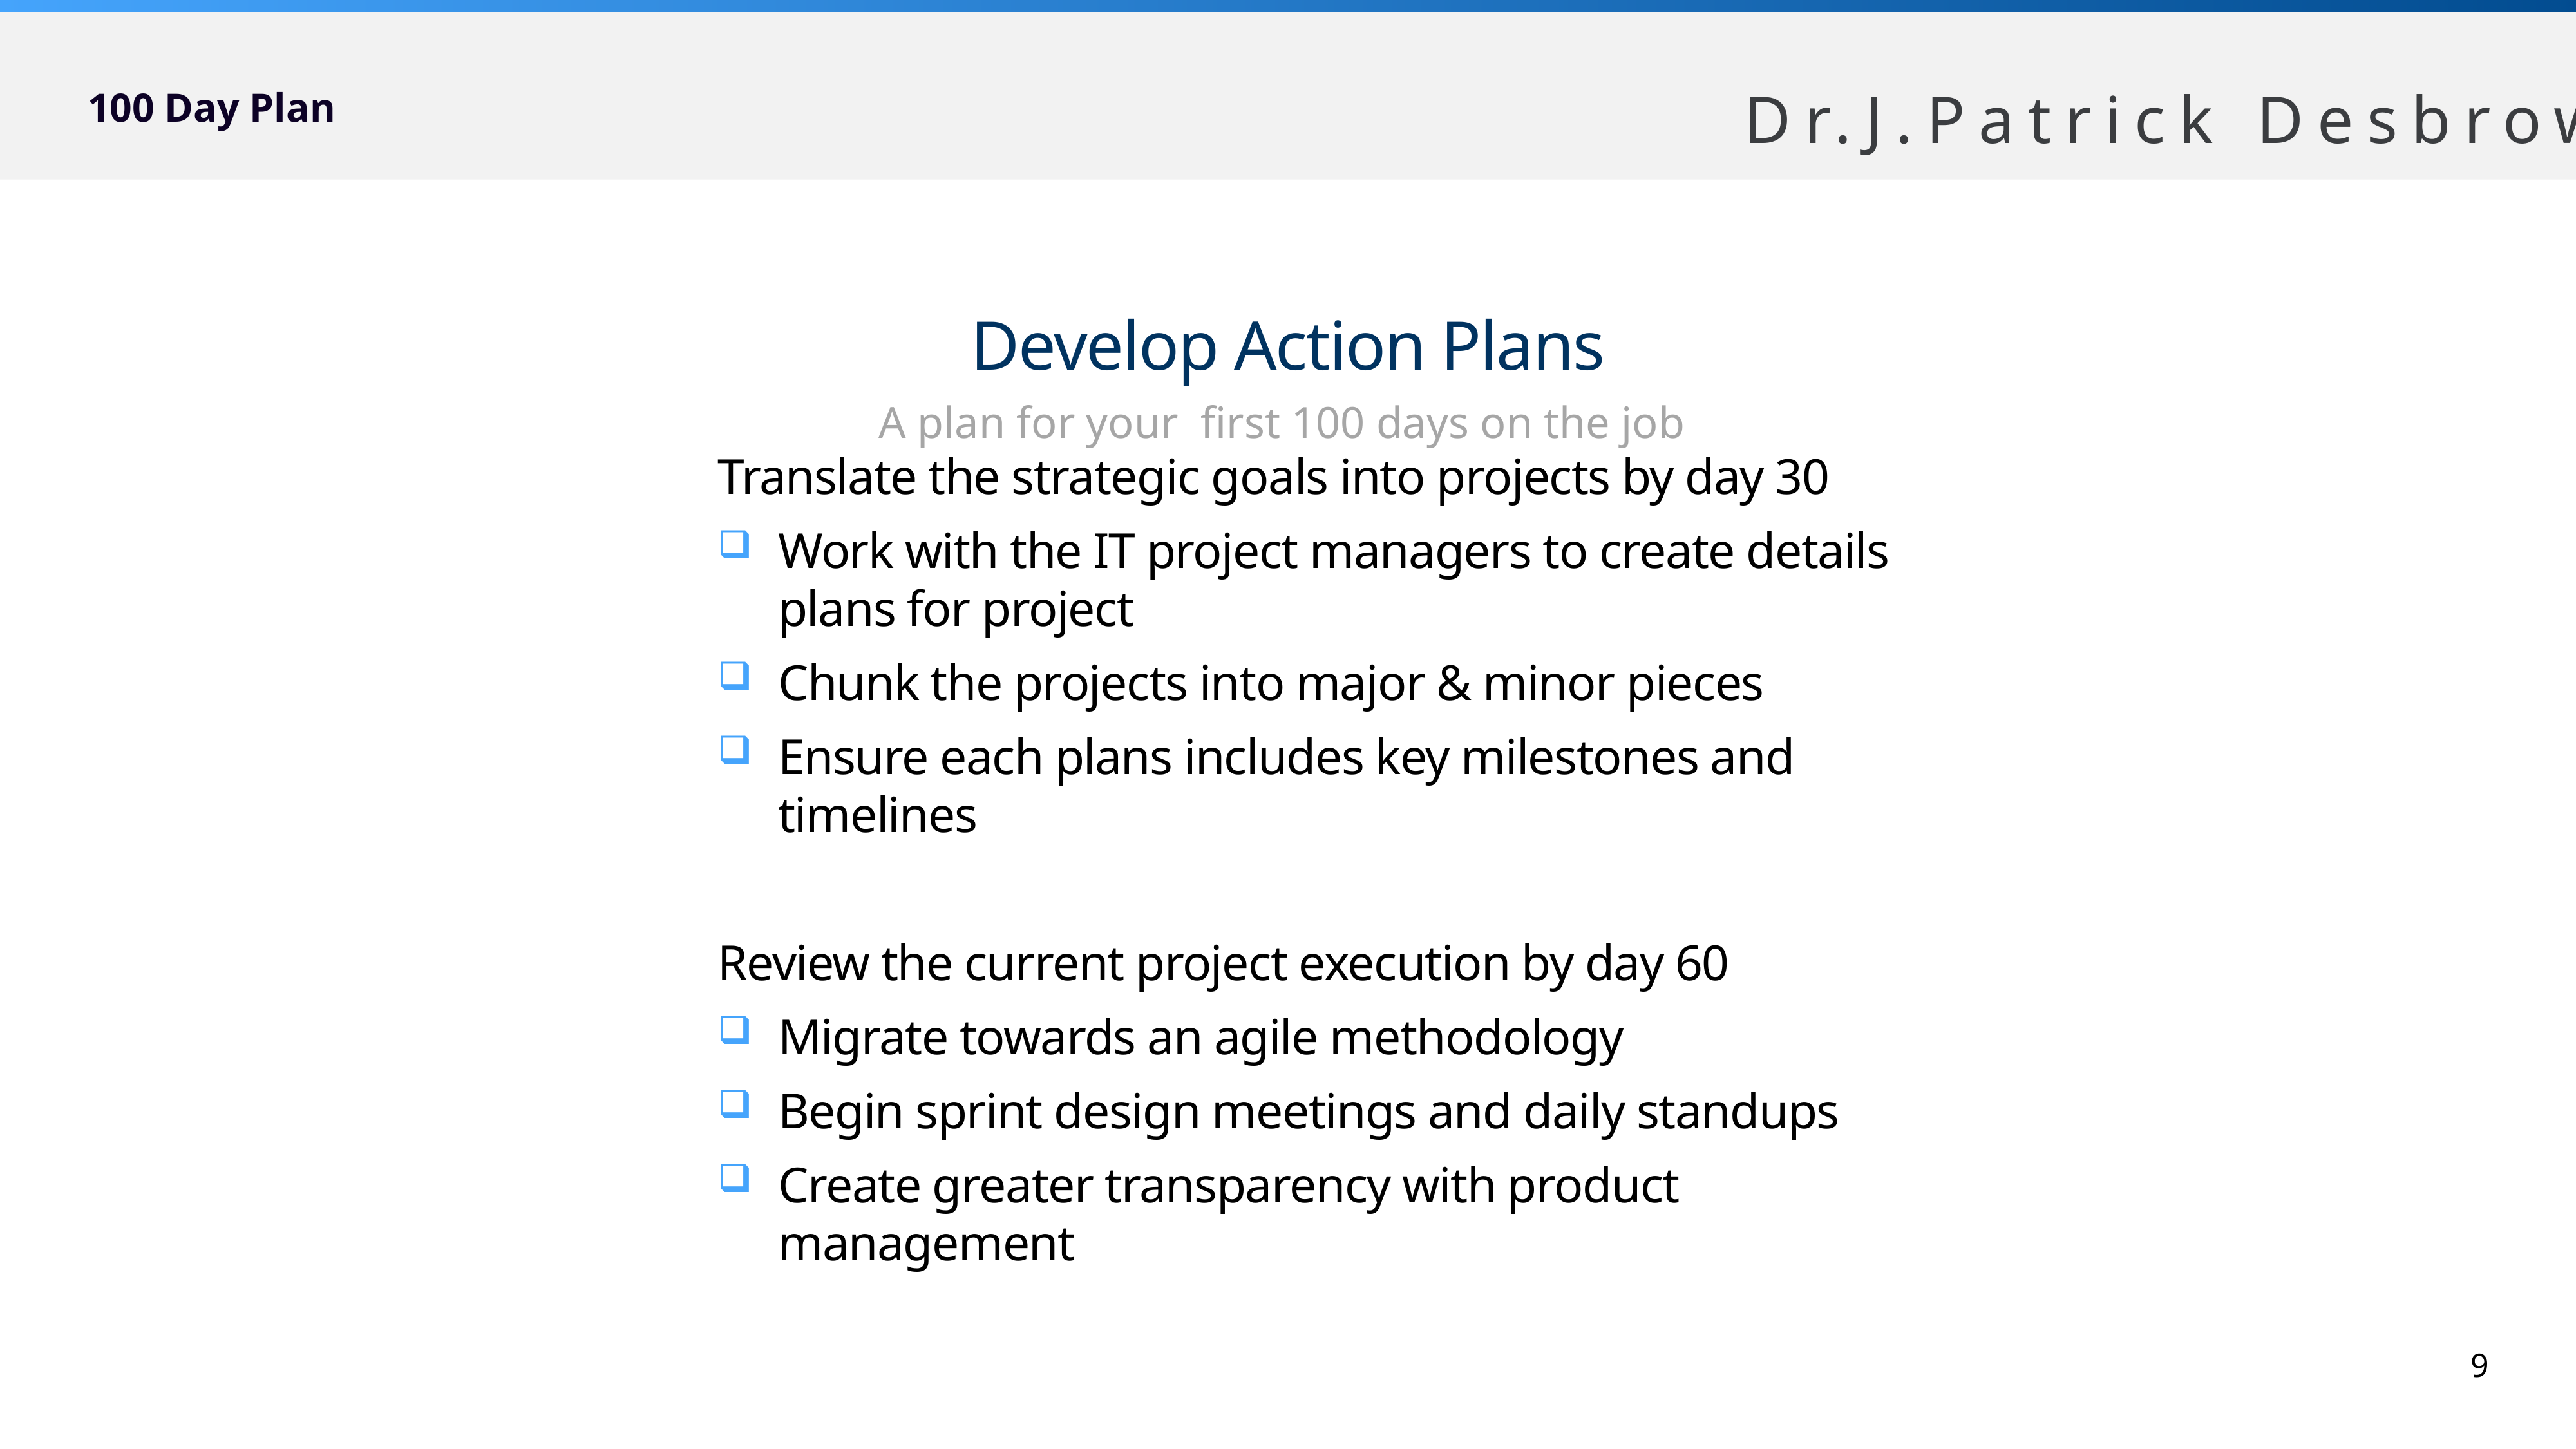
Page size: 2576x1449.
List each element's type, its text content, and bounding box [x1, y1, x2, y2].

title 100 Day Plan [87, 67, 385, 146]
text_box A plan for your first 100 days on the job [873, 390, 1703, 452]
text_box Develop Action Plans [965, 298, 1611, 389]
slide_number 9 [2456, 1344, 2505, 1395]
text_box Translate the strategic goals into projects by day 30 Work with the IT project managers to create details plans for project Chunk the projects into major & minor pieces Ensure each plans includes key milestones and timelines Review the current project execution by day 60 Migrate towards an agile methodology Begin sprint design meetings and daily standups Create greater transparency with product management [712, 440, 1931, 1276]
